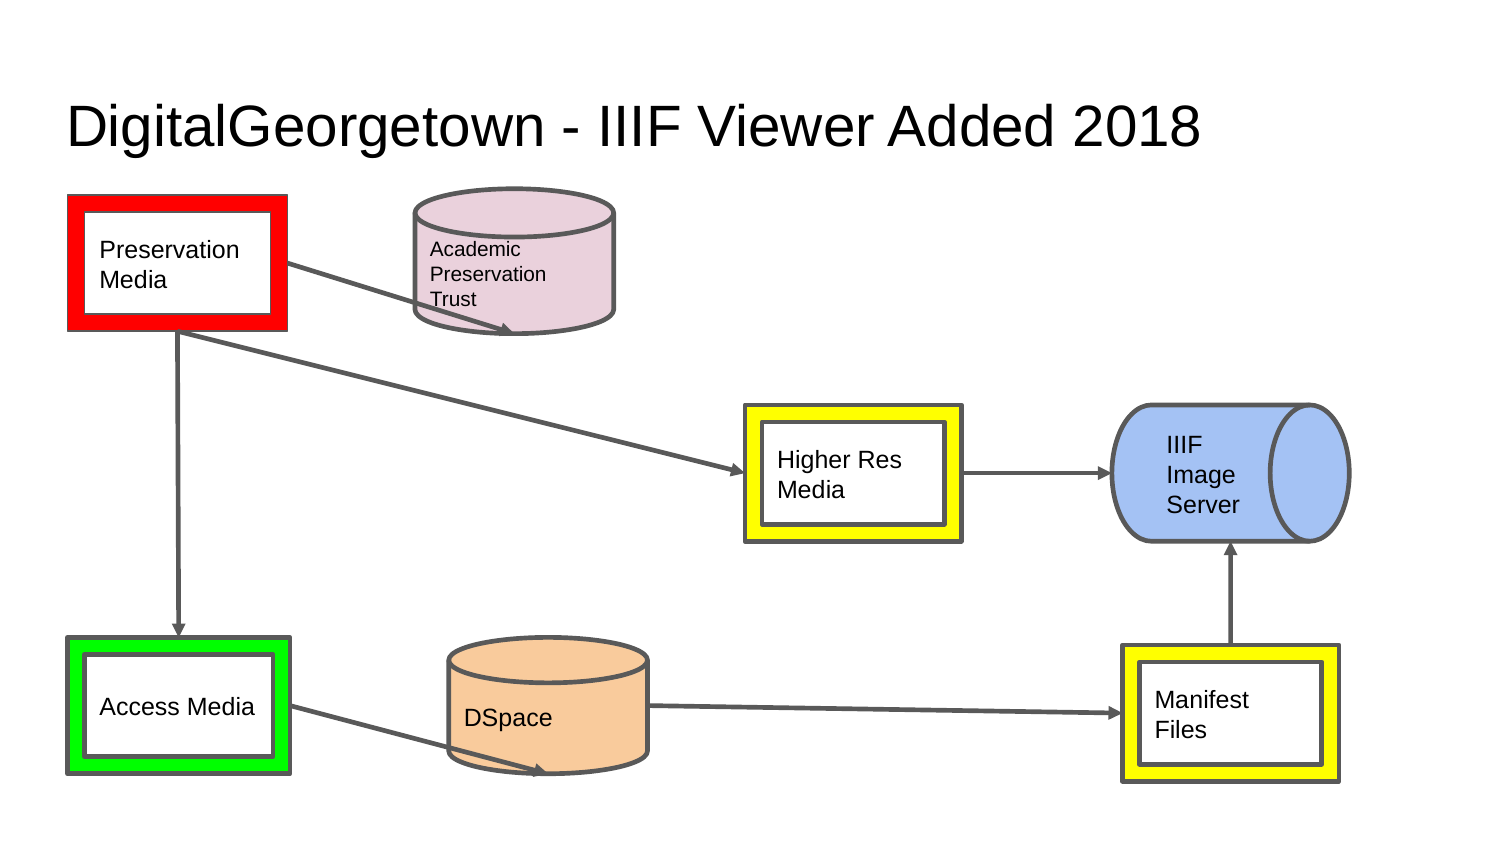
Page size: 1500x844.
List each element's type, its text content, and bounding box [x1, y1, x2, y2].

text_box Manifest Files [1122, 644, 1339, 782]
text_box Academic Preservation Trust [414, 188, 614, 329]
text_box Access Media [67, 637, 290, 774]
title DigitalGeorgetown - IIIF Viewer Added 2018 [51, 72, 1449, 167]
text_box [647, 705, 1123, 714]
text_box IIIF Image Server [1111, 404, 1350, 542]
text_box Preservation Media [67, 194, 288, 332]
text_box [179, 330, 746, 474]
text_box Higher Res Media [744, 404, 962, 542]
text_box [287, 260, 416, 264]
text_box DSpace [448, 637, 648, 774]
